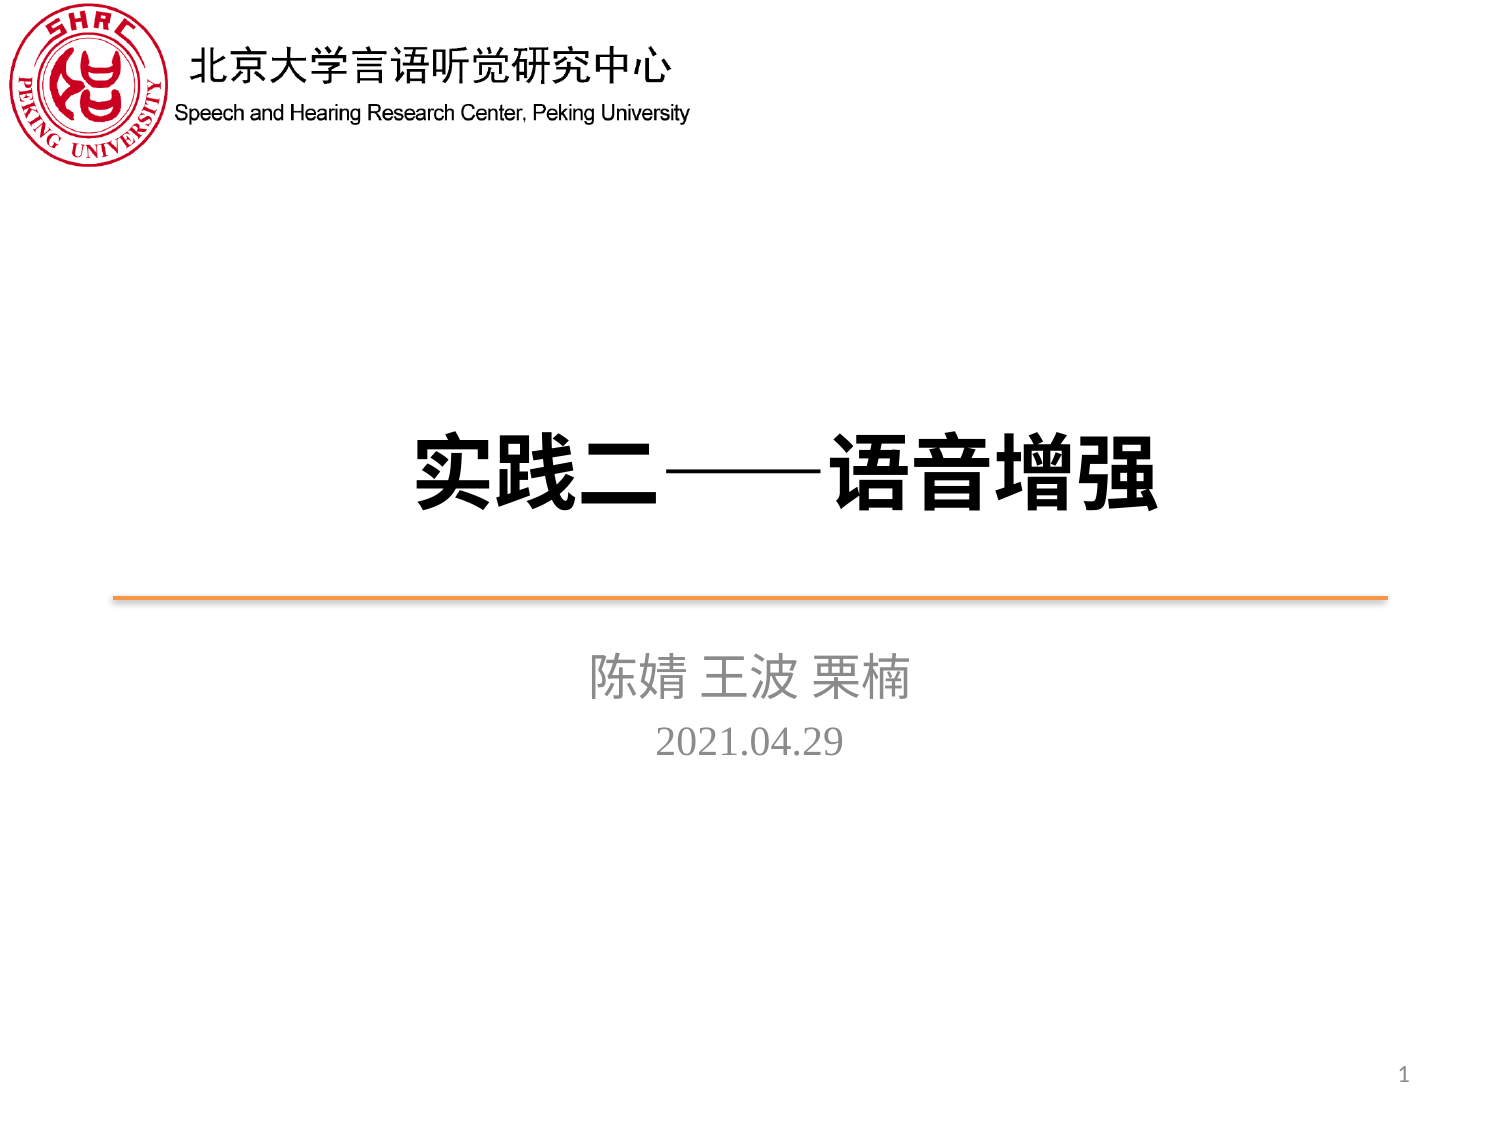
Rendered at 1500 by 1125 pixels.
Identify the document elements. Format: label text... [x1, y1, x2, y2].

subtitle 陈婧 王波 栗楠 2021.04.29 [225, 637, 1275, 925]
title 实践二——语音增强 [112, 349, 1459, 591]
slide_number 1 [1074, 1042, 1425, 1103]
picture [0, 0, 697, 173]
